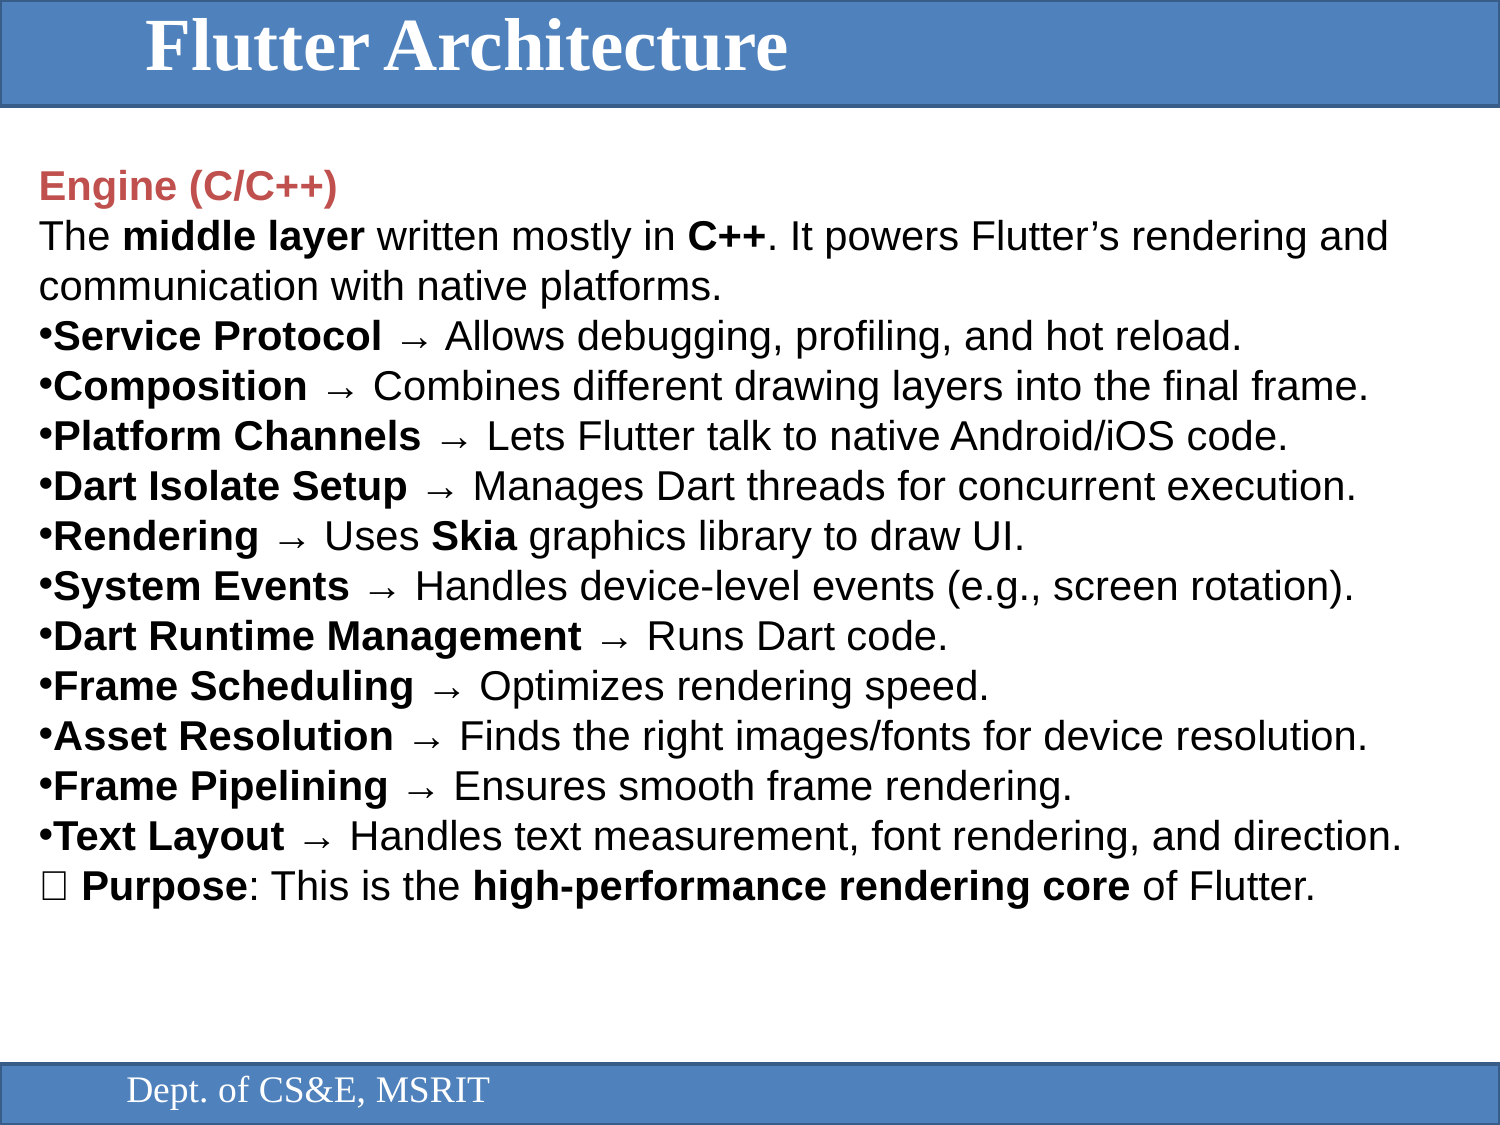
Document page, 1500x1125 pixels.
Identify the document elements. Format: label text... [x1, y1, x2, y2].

text_box Engine (C/C++) The middle layer written mostly in C++. It powers Flutter’s rendering and communication with native platforms. Service Protocol → Allows debugging, profiling, and hot reload. Composition → Combines different drawing layers into the final frame. Platform Channels → Lets Flutter talk to native Android/iOS code. Dart Isolate Setup → Manages Dart threads for concurrent execution. Rendering → Uses Skia graphics library to draw UI. System Events → Handles device-level events (e.g., screen rotation). Dart Runtime Management → Runs Dart code. Frame Scheduling → Optimizes rendering speed. Asset Resolution → Finds the right images/fonts for device resolution. Frame Pipelining → Ensures smooth frame rendering. Text Layout → Handles text measurement, font rendering, and direction. 💡 Purpose: This is the high-performance rendering core of Flutter. [23, 150, 1455, 967]
text_box Flutter Architecture [0, 1, 1500, 108]
text_box Dept. of CS&E, MSRIT [0, 1064, 1500, 1125]
